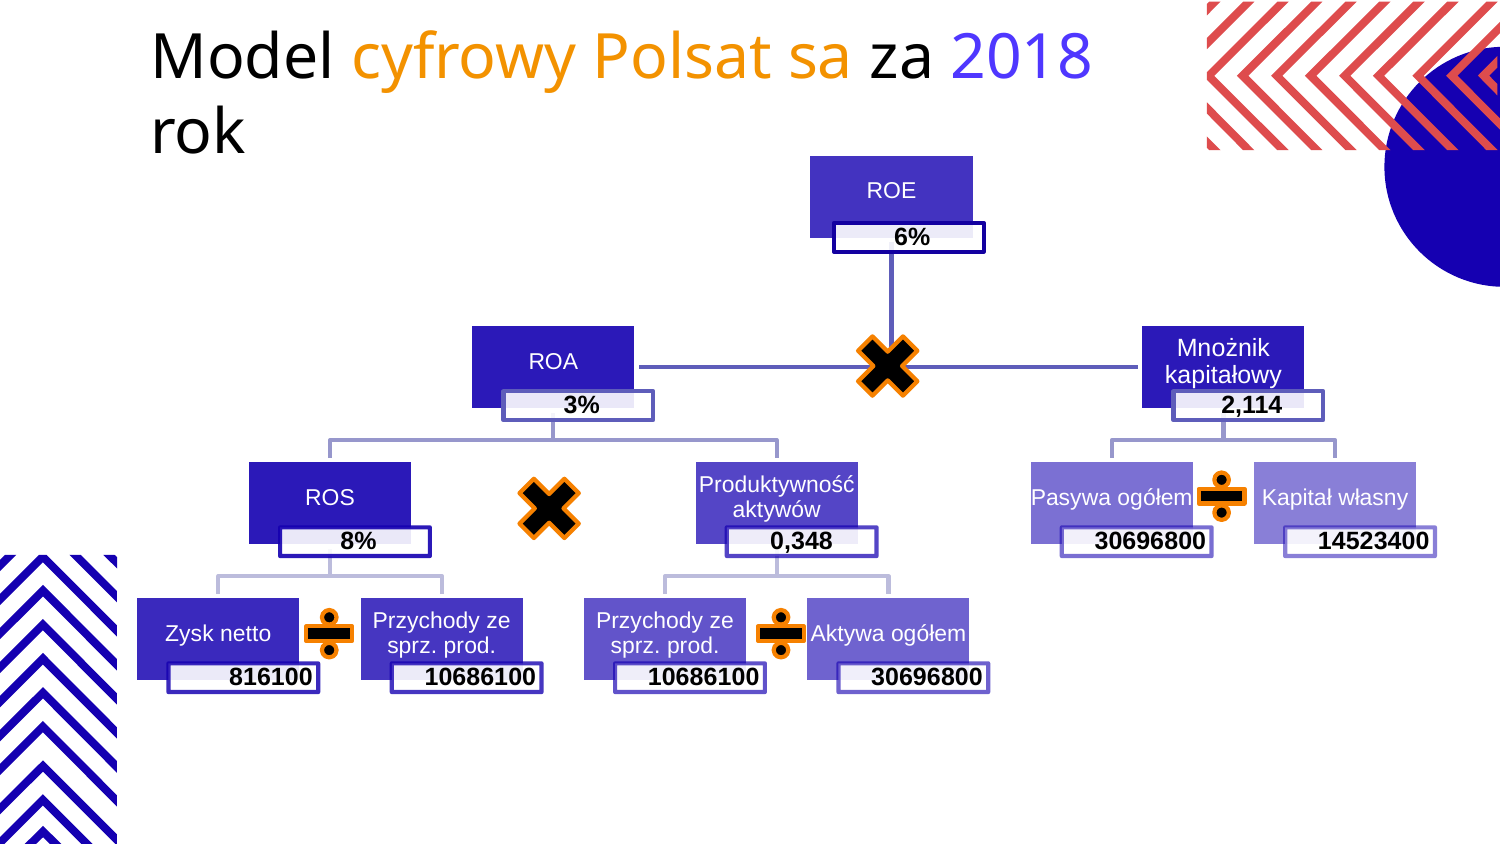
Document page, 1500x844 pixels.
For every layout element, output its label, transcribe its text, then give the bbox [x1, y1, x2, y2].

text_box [121, 76, 1449, 805]
title Model cyfrowy Polsat sa za 2018 rok [135, 1, 1144, 75]
